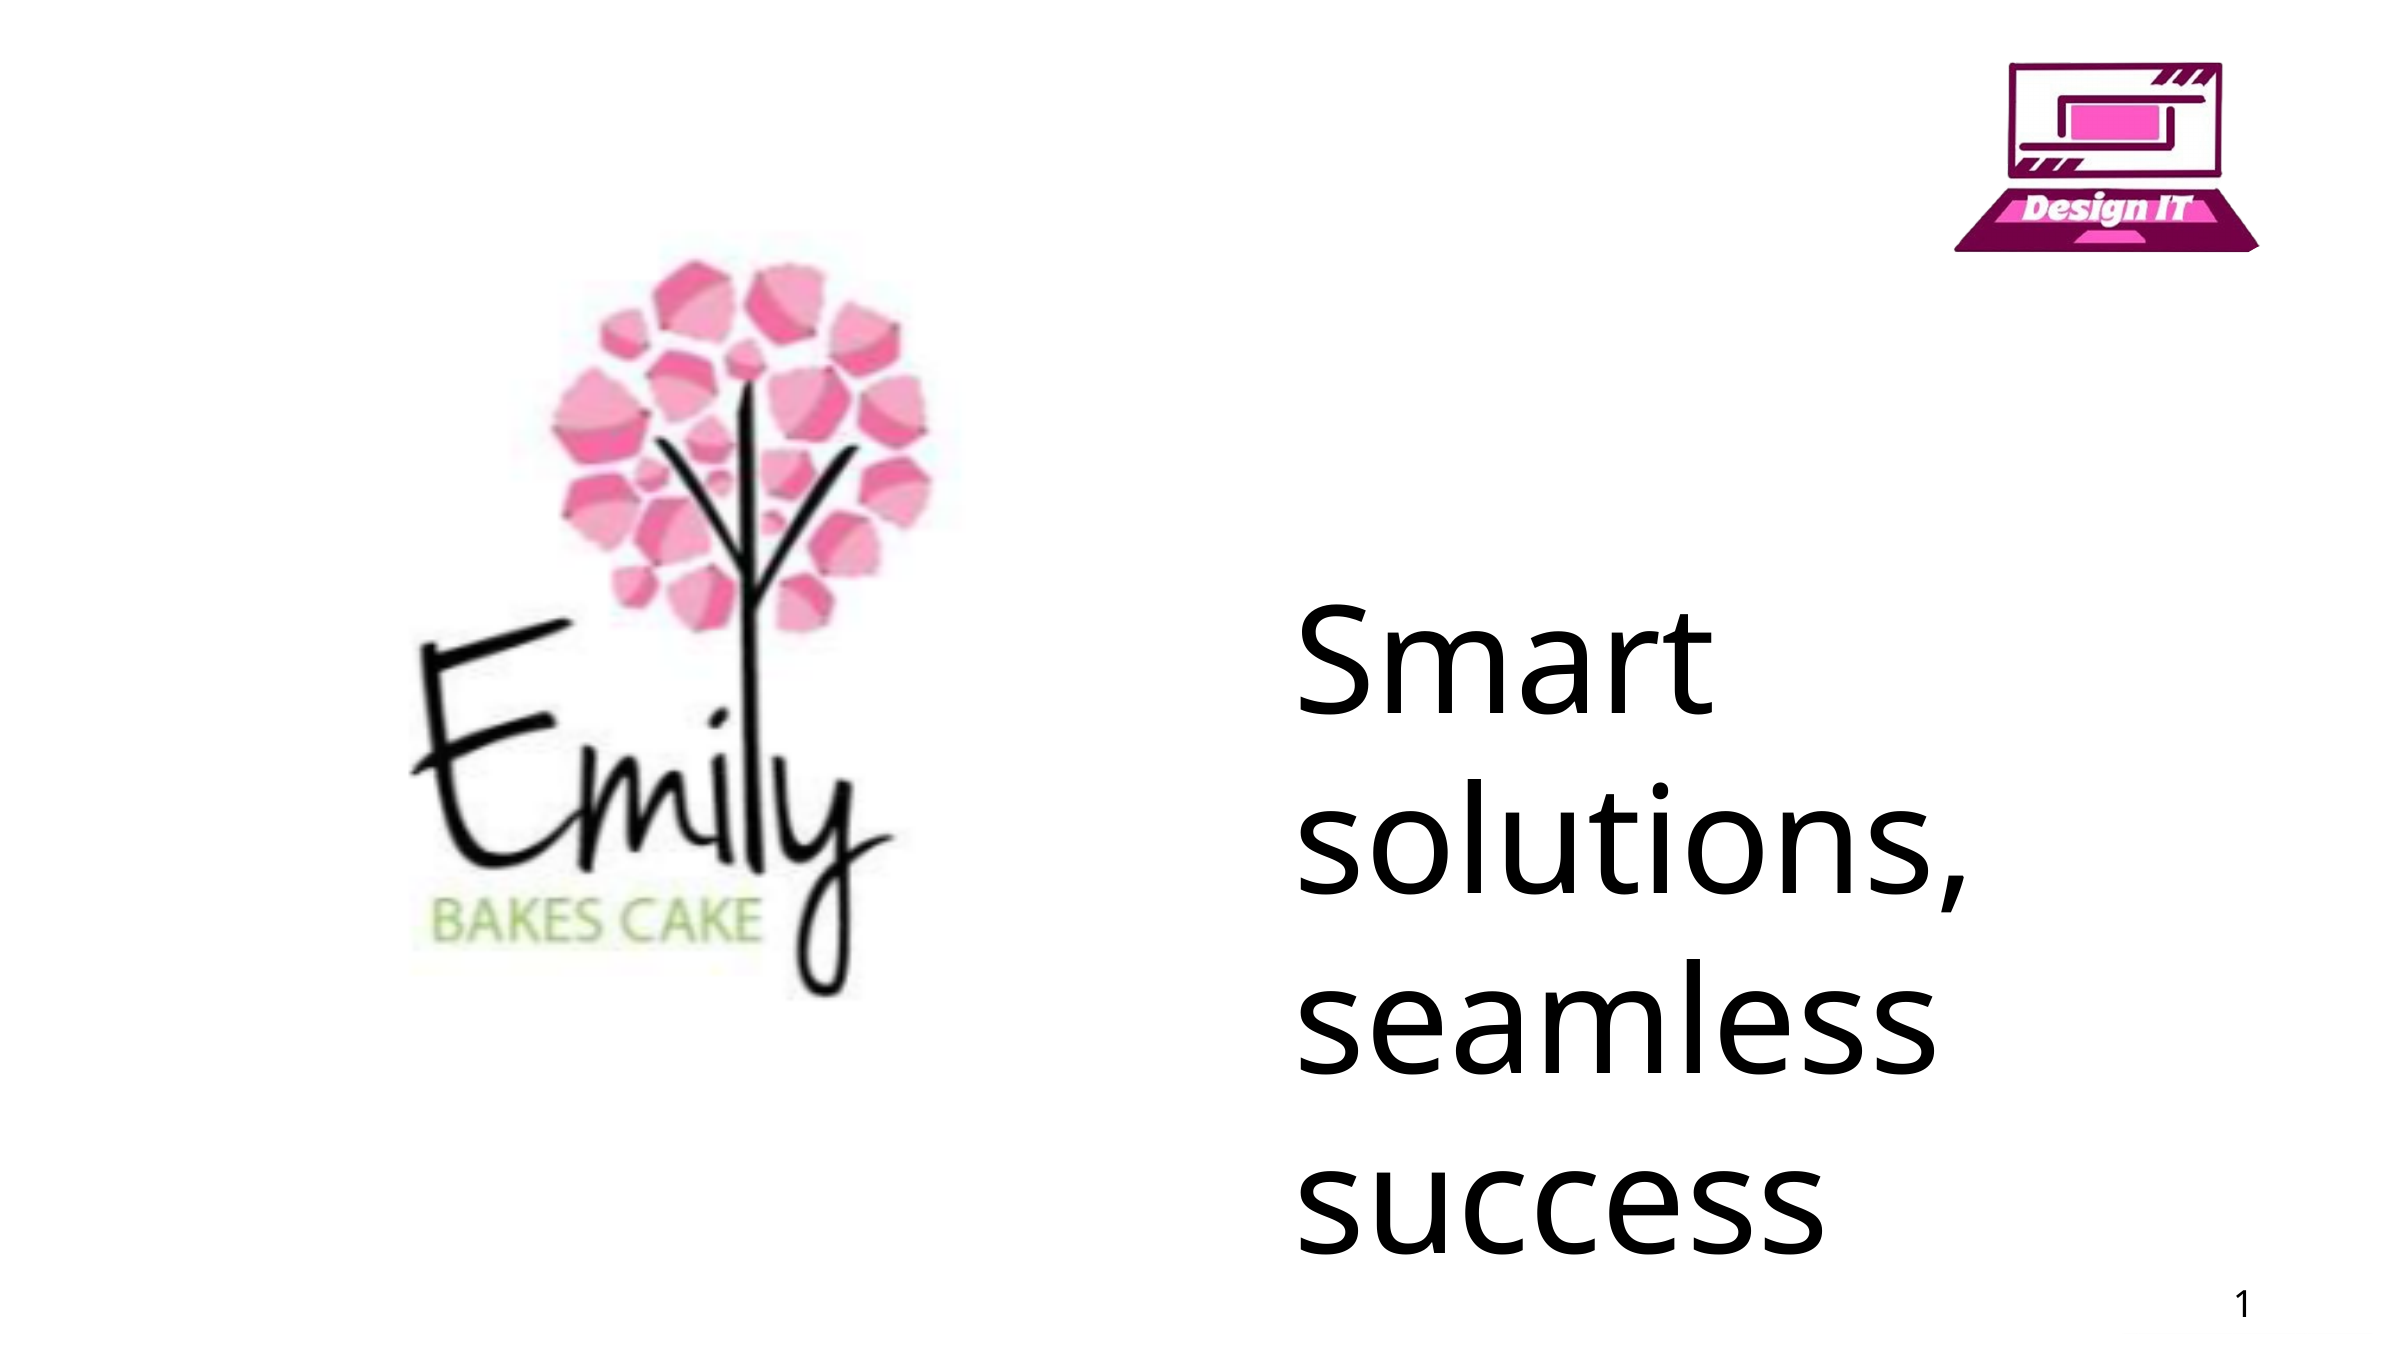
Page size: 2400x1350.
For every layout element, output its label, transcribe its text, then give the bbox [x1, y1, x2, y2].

picture [272, 116, 1154, 1185]
picture [1901, 25, 2305, 253]
text_box Smart solutions, seamless success [1278, 555, 2274, 1291]
picture [2106, 1271, 2389, 1339]
text_box 1 [2102, 1273, 2386, 1333]
